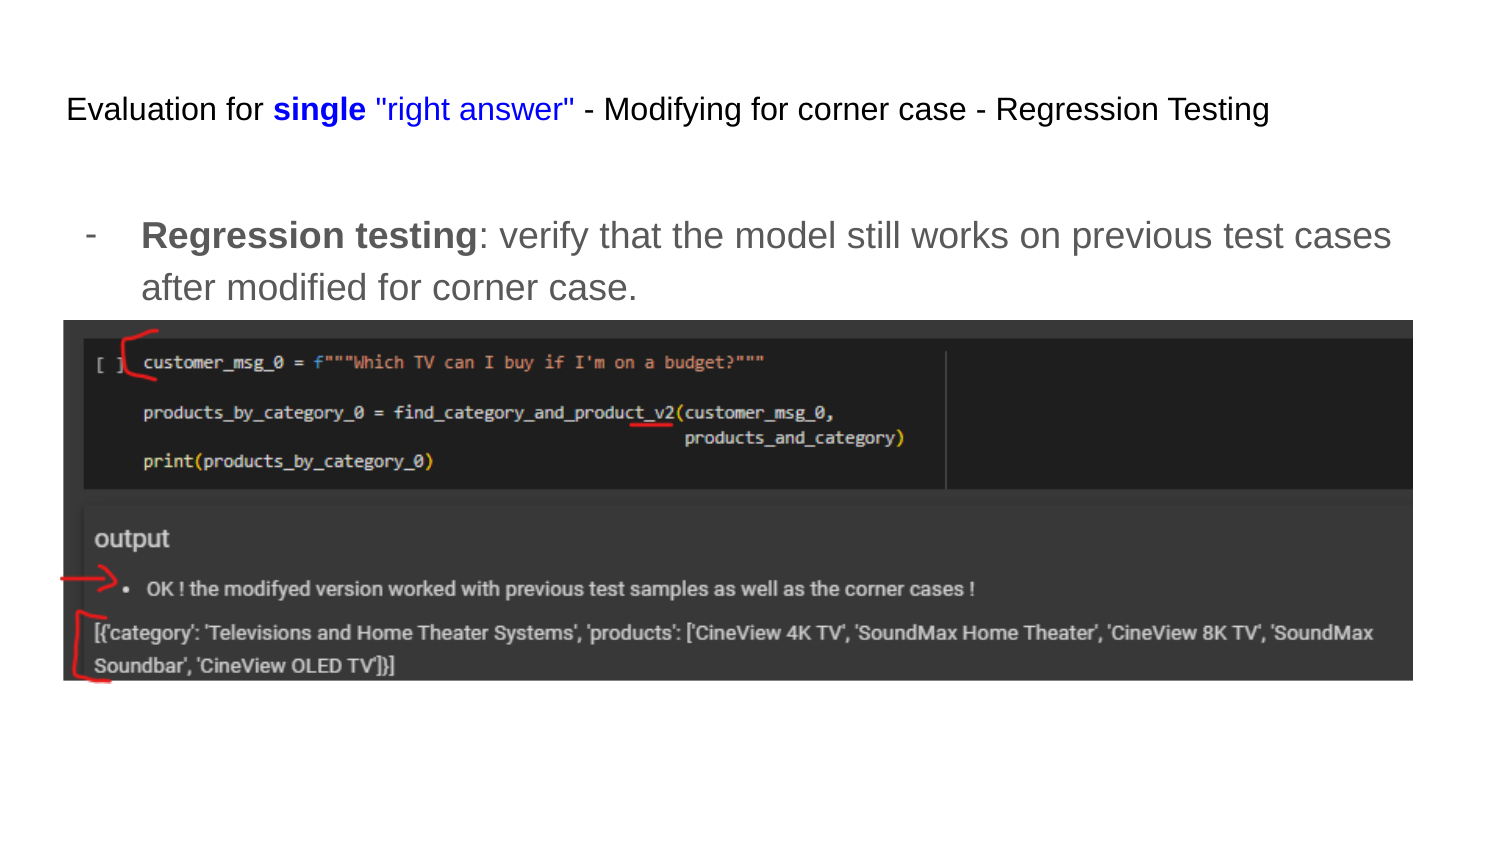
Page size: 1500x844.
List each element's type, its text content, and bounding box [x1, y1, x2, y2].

picture [59, 320, 1413, 684]
title Evaluation for single "right answer" - Modifying for corner case - Regression Testing [51, 72, 1449, 167]
list Regression testing: verify that the model still works on previous test cases after modified for corner case. [51, 189, 1449, 832]
